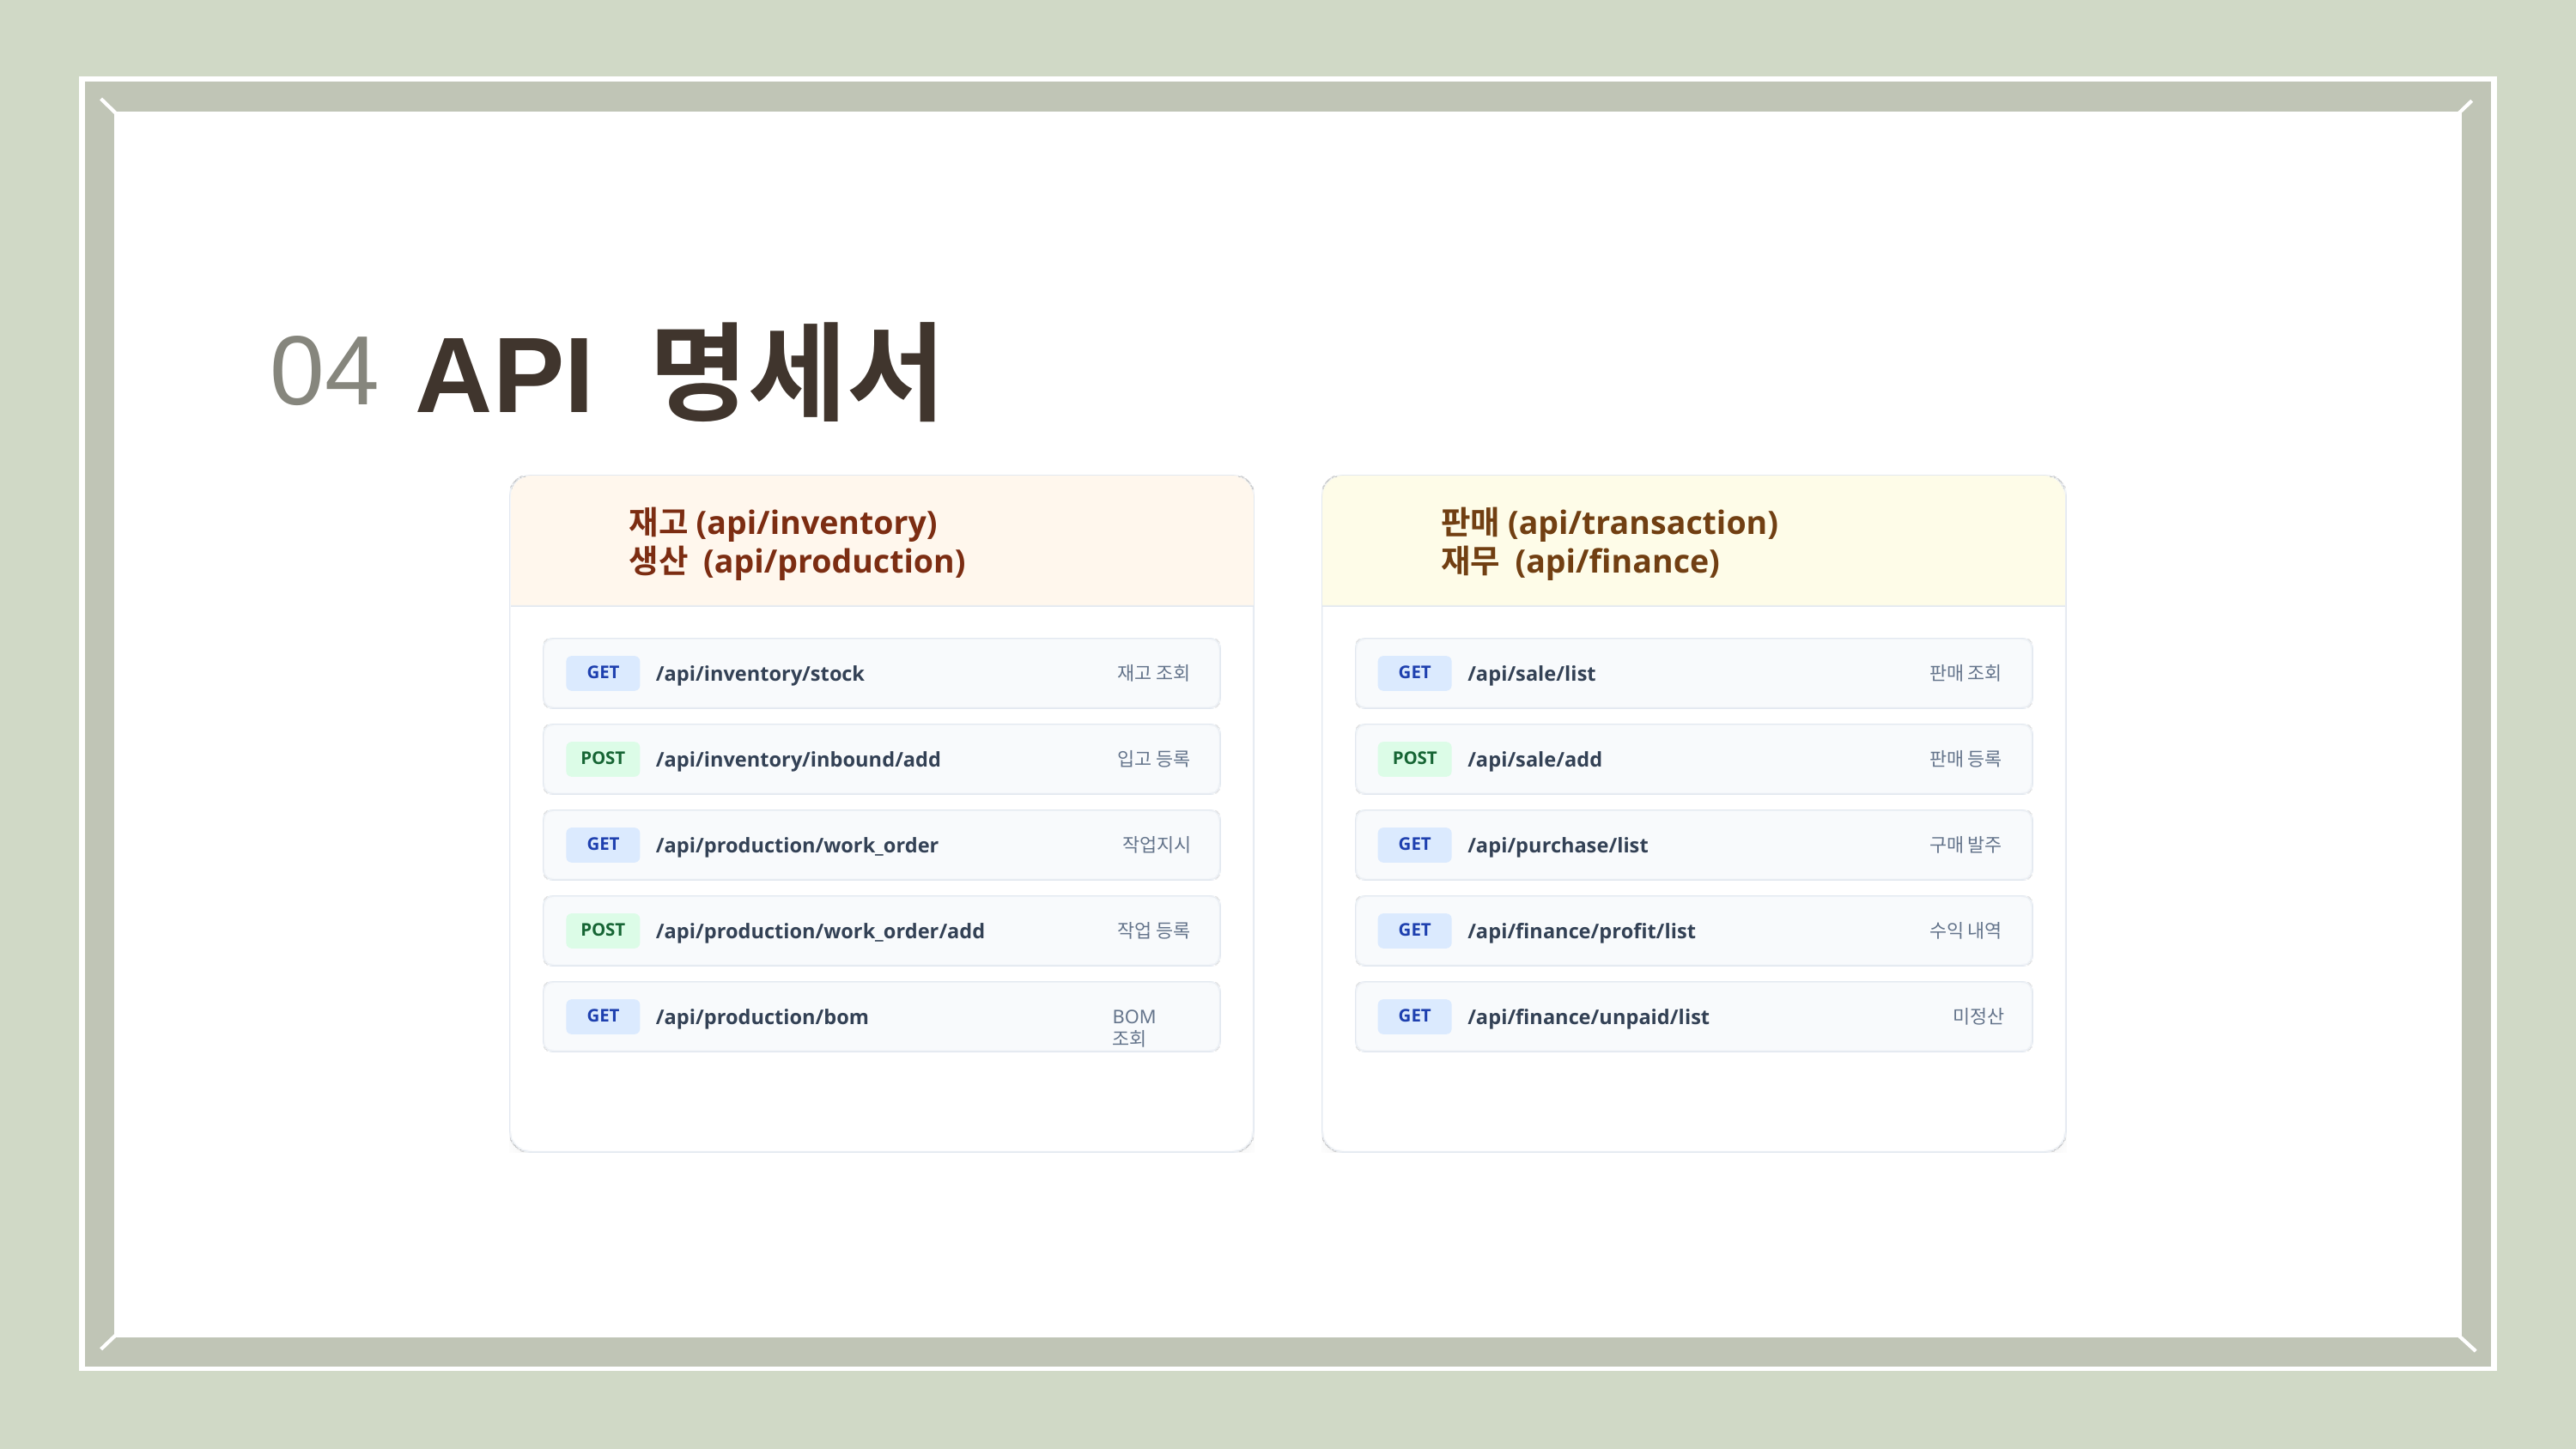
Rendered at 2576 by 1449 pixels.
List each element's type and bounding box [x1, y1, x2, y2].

picture [509, 475, 1255, 1153]
text_box [78, 51, 2497, 1372]
picture [1321, 475, 2067, 1153]
